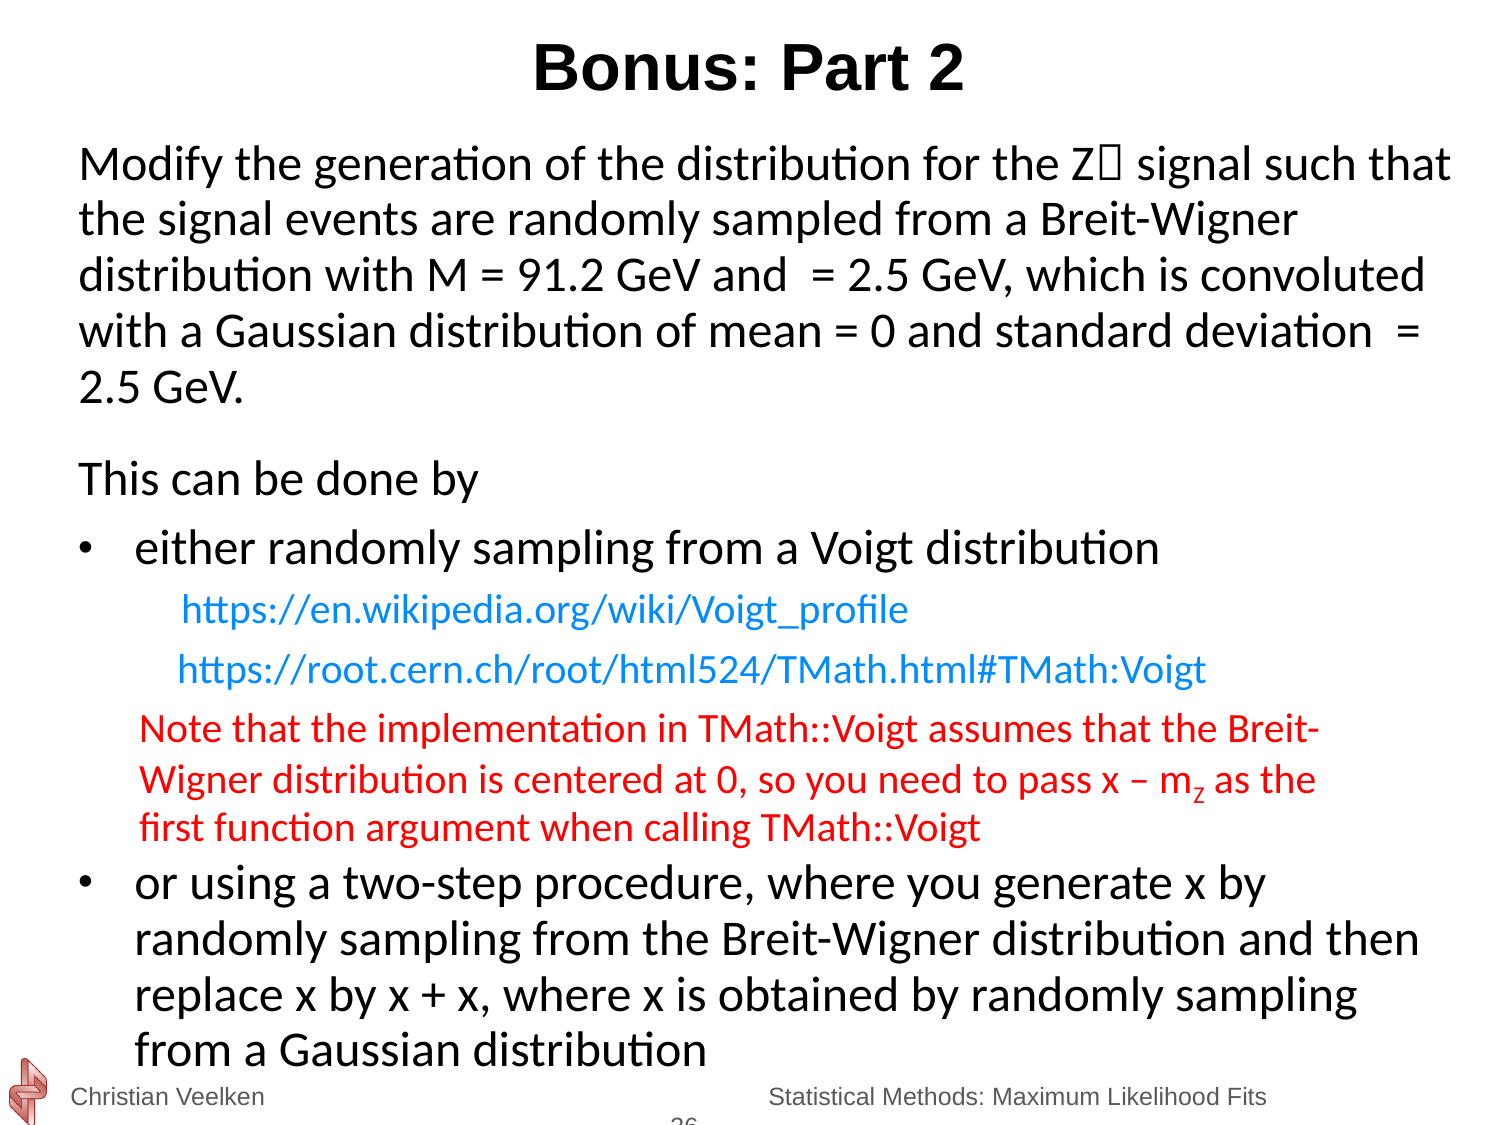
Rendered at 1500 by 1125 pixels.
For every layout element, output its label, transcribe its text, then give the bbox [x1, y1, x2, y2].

text_box Note that the implementation in TMath::Voigt assumes that the Breit-Wigner distribution is centered at 0, so you need to pass x – mZ as the first function argument when calling TMath::Voigt [139, 705, 1379, 852]
picture [0, 1040, 79, 1125]
text_box https://en.wikipedia.org/wiki/Voigt_profile [166, 574, 925, 634]
text_box Christian Veelken Statistical Methods: Maximum Likelihood Fits 36 [79, 1073, 1500, 1125]
text_box Bonus: Part 2 [56, 31, 1442, 106]
text_box https://root.cern.ch/root/html524/TMath.html#TMath:Voigt [162, 634, 1301, 700]
